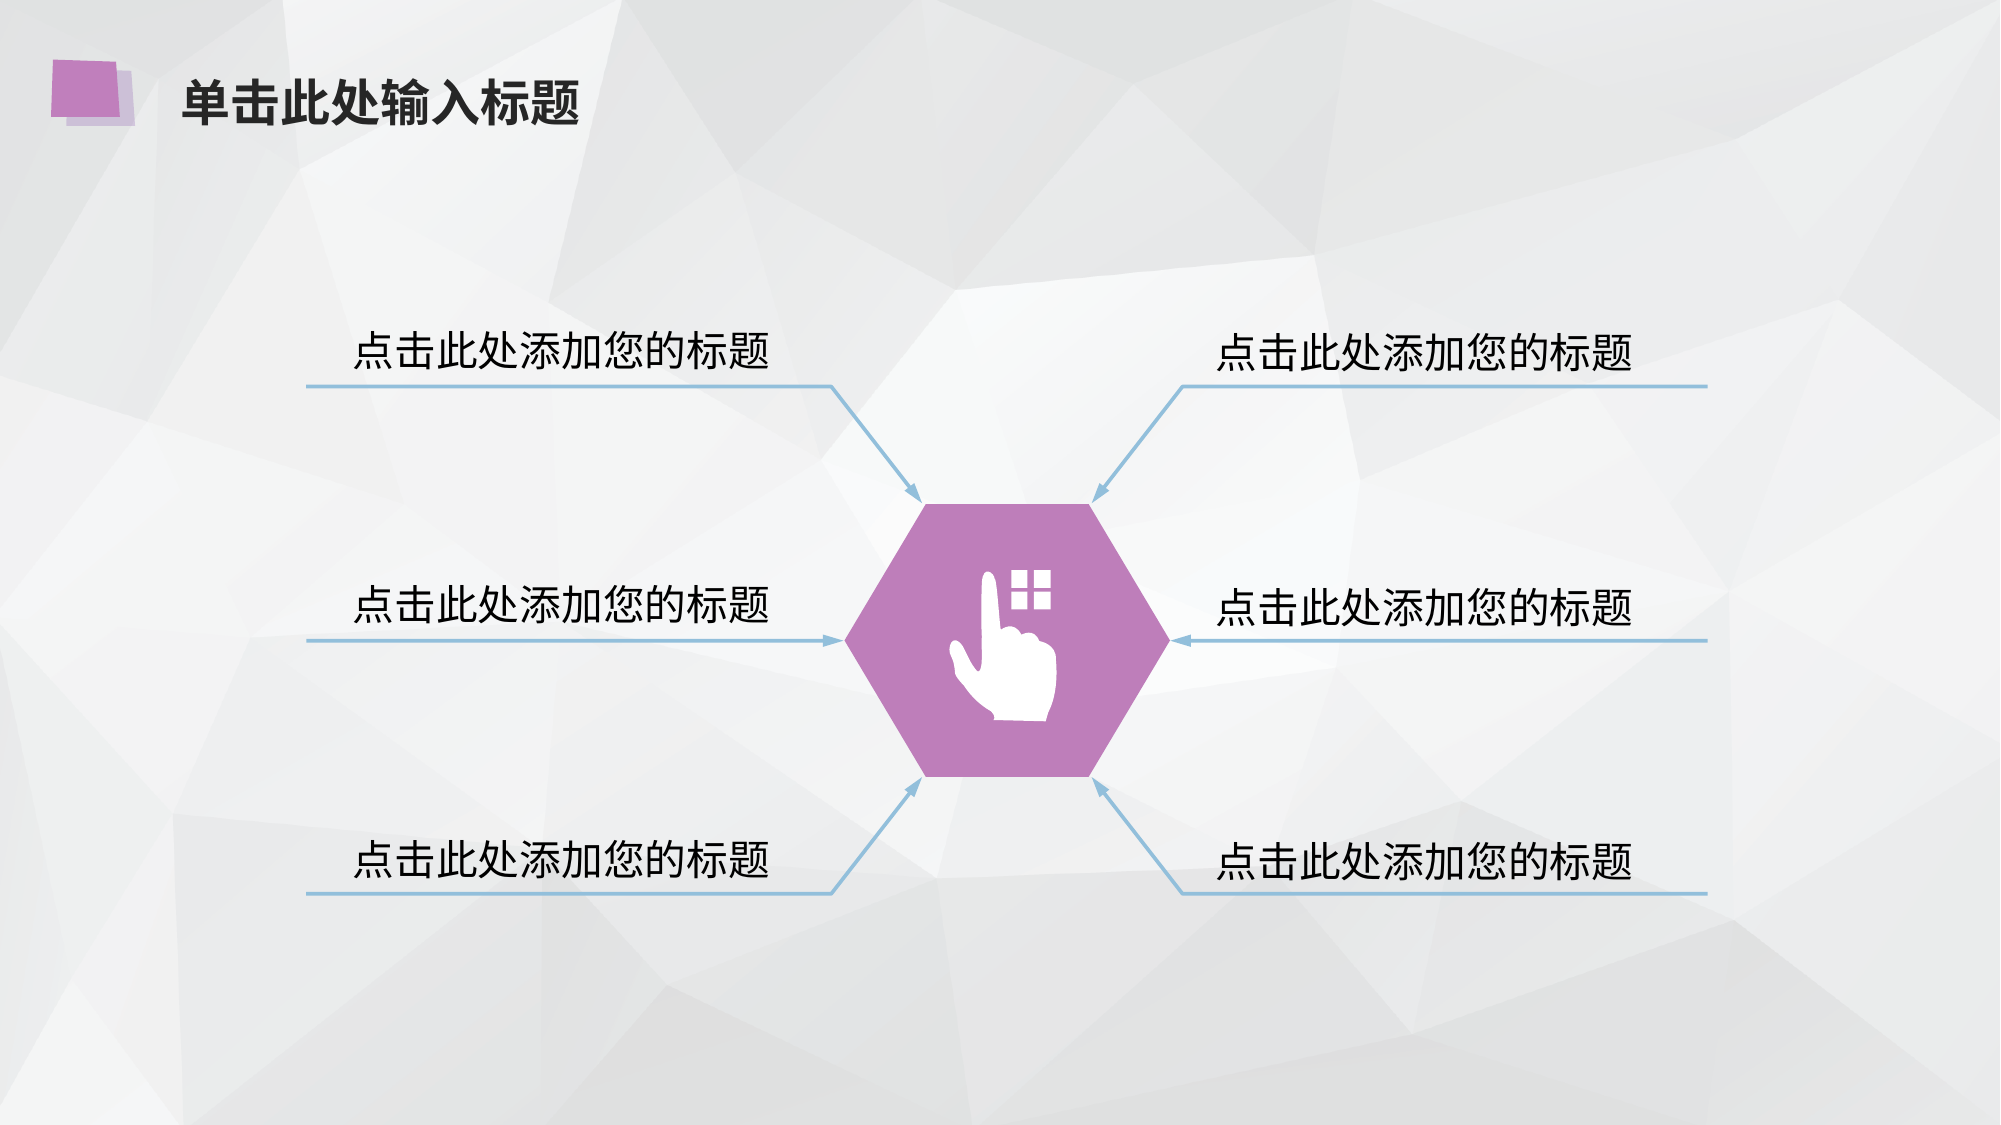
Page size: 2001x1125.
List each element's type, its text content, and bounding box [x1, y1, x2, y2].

text_box 点击此处添加您的标题 [1200, 818, 1705, 894]
text_box 单击此处输入标题 [180, 59, 642, 132]
text_box [306, 386, 923, 504]
text_box 点击此处添加您的标题 [337, 561, 842, 637]
text_box 点击此处添加您的标题 [337, 816, 842, 892]
text_box 点击此处添加您的标题 [1200, 564, 1705, 639]
text_box [716, 777, 923, 881]
text_box [49, 58, 121, 118]
text_box 点击此处添加您的标题 [1200, 309, 1705, 385]
text_box [1170, 634, 1708, 647]
text_box [844, 504, 1170, 777]
text_box [306, 887, 833, 894]
text_box [1091, 777, 1308, 894]
picture [0, 0, 2000, 1125]
text_box [1091, 386, 1708, 504]
text_box 点击此处添加您的标题 [337, 307, 842, 382]
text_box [946, 563, 1060, 722]
text_box [306, 637, 844, 647]
text_box [65, 69, 137, 127]
